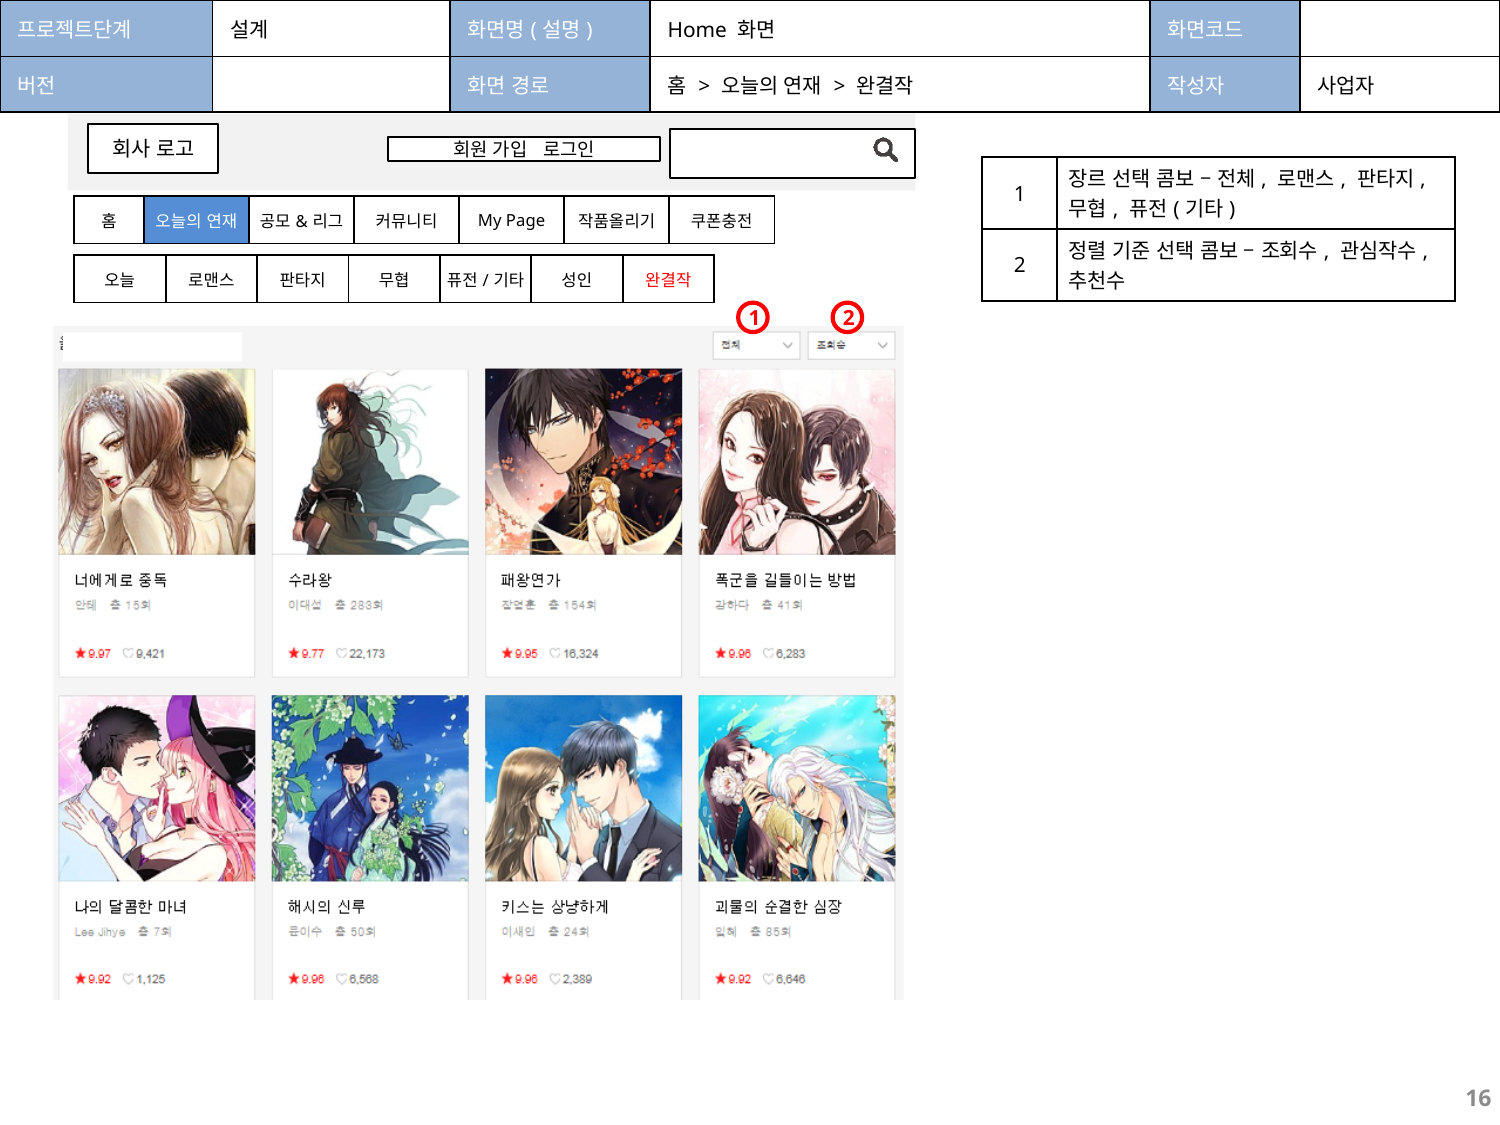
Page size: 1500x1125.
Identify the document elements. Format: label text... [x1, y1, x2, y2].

table_header 오늘 [75, 256, 165, 302]
table_header 작품올리기 [565, 197, 668, 243]
table_header 성인 [532, 256, 622, 302]
text_box 회사 로고 [86, 122, 220, 175]
table_header 설계 [213, 1, 449, 56]
table_header 로맨스 [167, 256, 256, 302]
text_box 회원 가입 로그인 [386, 135, 662, 163]
table_header 1 [983, 158, 1056, 228]
table_header 홈 [75, 197, 143, 243]
table_cell 정렬 기준 선택 콤보 – 조회수, 관심작수, 추천수 [1058, 230, 1454, 300]
table_header 공모&리그 [250, 197, 353, 243]
table_cell 작성자 [1151, 57, 1299, 111]
table_header 화면코드 [1151, 1, 1299, 56]
table_header 판타지 [258, 256, 348, 302]
table_header 커뮤니티 [355, 197, 458, 243]
table_header 장르 선택 콤보 – 전체, 로맨스, 판타지, 무협, 퓨전(기타) [1058, 158, 1454, 228]
text_box [66, 111, 917, 192]
table_cell 화면 경로 [451, 57, 649, 111]
table_header 화면명(설명) [451, 1, 649, 56]
table_cell 사업자 [1301, 57, 1499, 111]
table_header My Page [460, 197, 563, 243]
table_header 오늘의 연재 [145, 197, 248, 243]
table_cell 홈 > 오늘의 연재 > 완결작 [651, 57, 1149, 111]
table_header [1301, 1, 1499, 56]
text_box [668, 127, 917, 180]
picture [52, 326, 904, 1000]
table_header 완결작 [624, 256, 713, 302]
table_cell 버전 [1, 57, 212, 111]
table_header 쿠폰충전 [670, 197, 774, 243]
table_header 무협 [349, 256, 439, 302]
picture [873, 137, 898, 163]
table_header 퓨전/기타 [441, 256, 530, 302]
text_box 2 [830, 300, 865, 324]
table_header Home 화면 [651, 1, 1149, 56]
table_cell [213, 57, 449, 111]
table_cell 2 [983, 230, 1056, 300]
text_box 1 [736, 300, 770, 324]
slide_number 16 [1156, 1069, 1500, 1125]
table_header 프로젝트단계 [1, 1, 212, 56]
